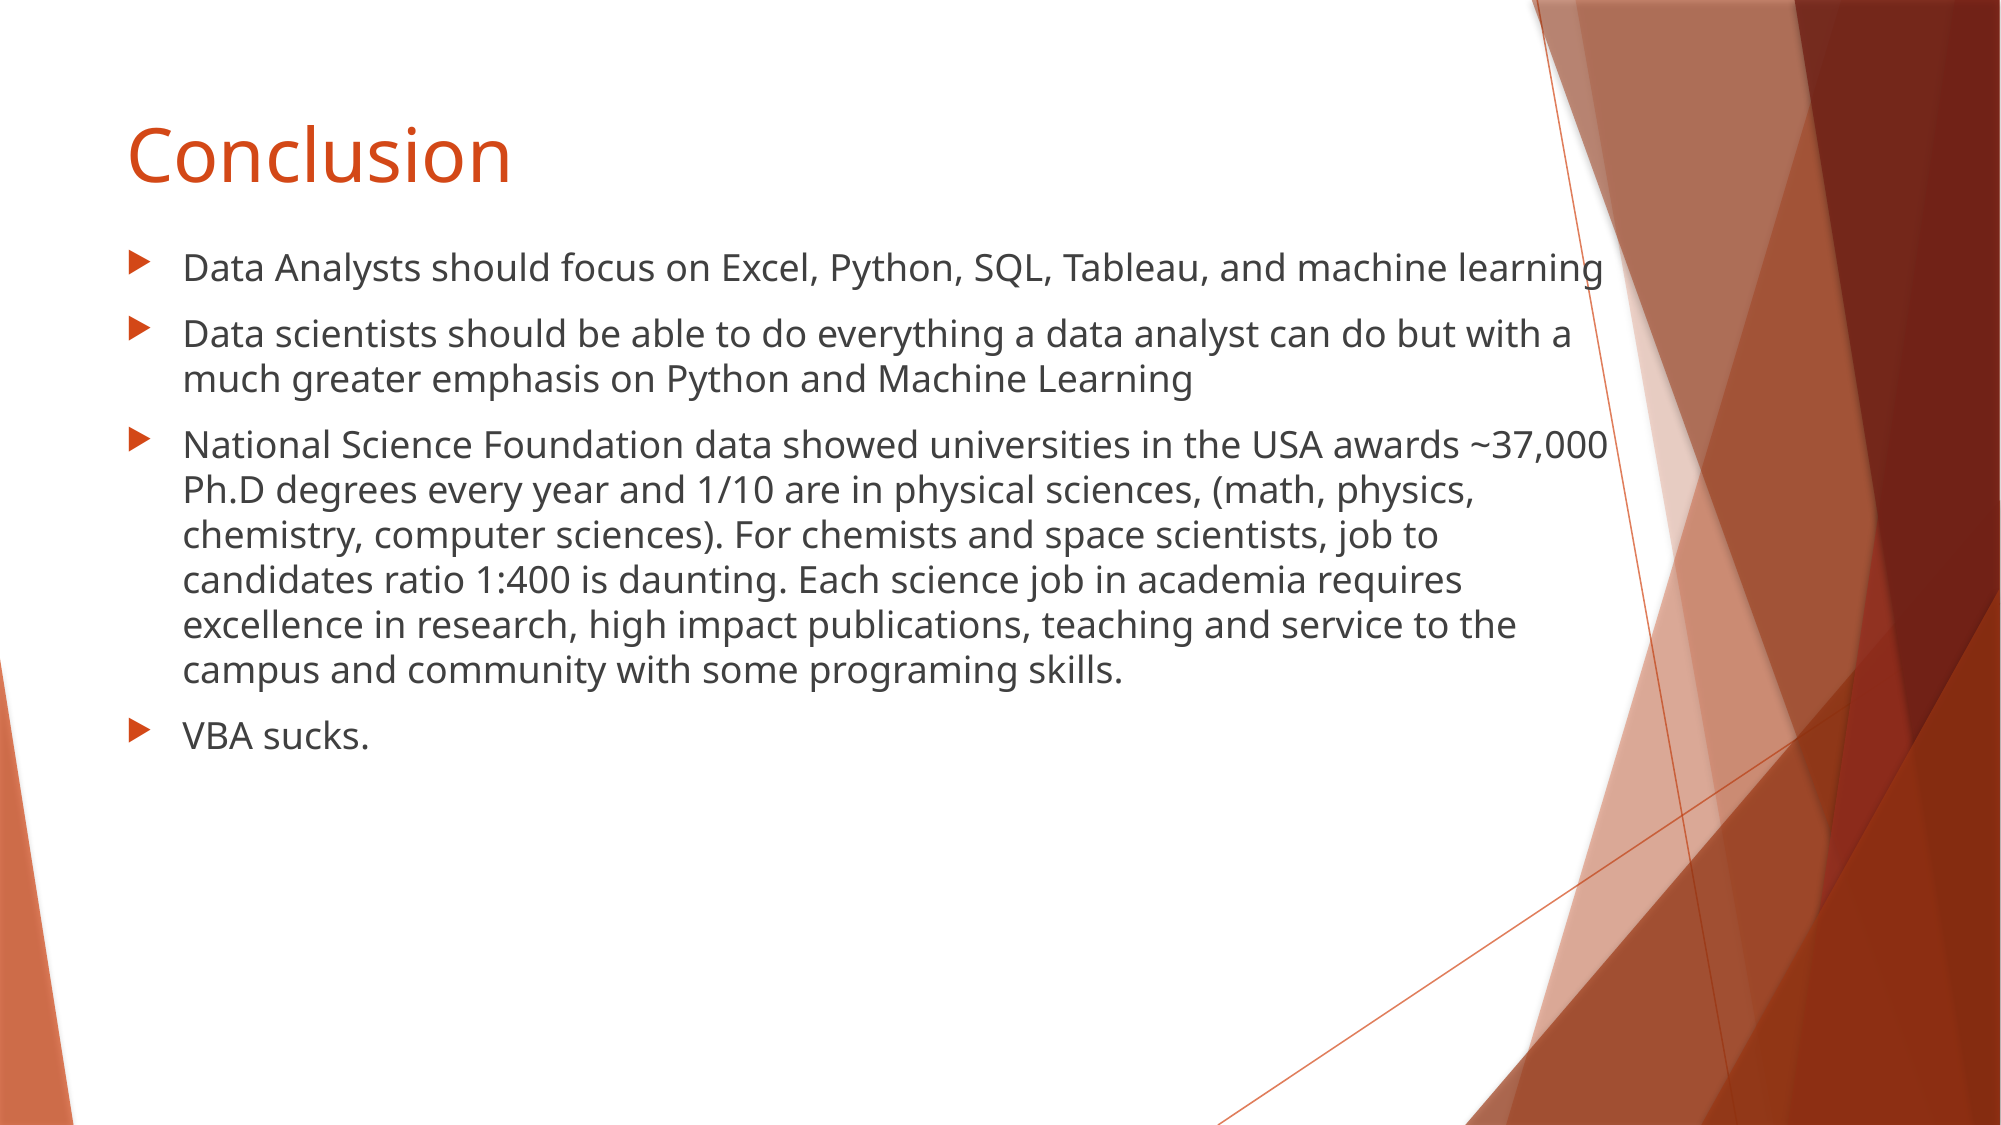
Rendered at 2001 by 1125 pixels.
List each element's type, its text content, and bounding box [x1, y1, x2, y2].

title Conclusion [111, 99, 1522, 236]
list Data Analysts should focus on Excel, Python, SQL, Tableau, and machine learning Data scientists should be able to do everything a data analyst can do but with a much greater emphasis on Python and Machine Learning National Science Foundation data showed universities in the USA awards ~37,000 Ph.D degrees every year and 1/10 are in physical sciences, (math, physics, chemistry, computer sciences). For chemists and space scientists, job to candidates ratio 1:400 is daunting. Each science job in academia requires excellence in research, high impact publications, teaching and service to the campus and community with some programing skills. VBA sucks. [111, 236, 1652, 874]
